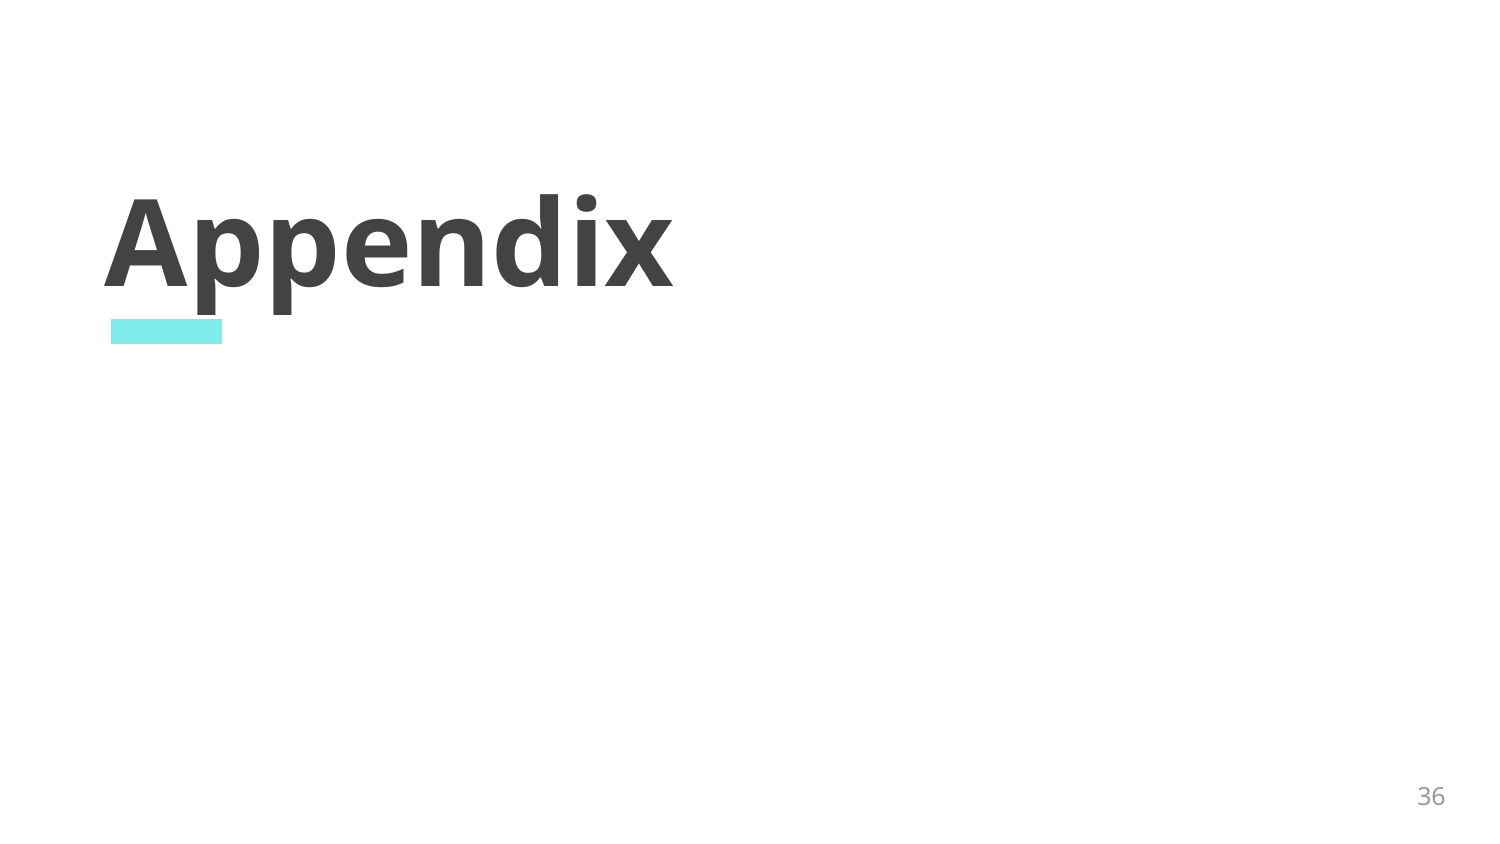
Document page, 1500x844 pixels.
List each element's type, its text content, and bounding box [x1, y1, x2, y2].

title Appendix [89, 142, 778, 326]
slide_number 36 [1402, 764, 1493, 830]
